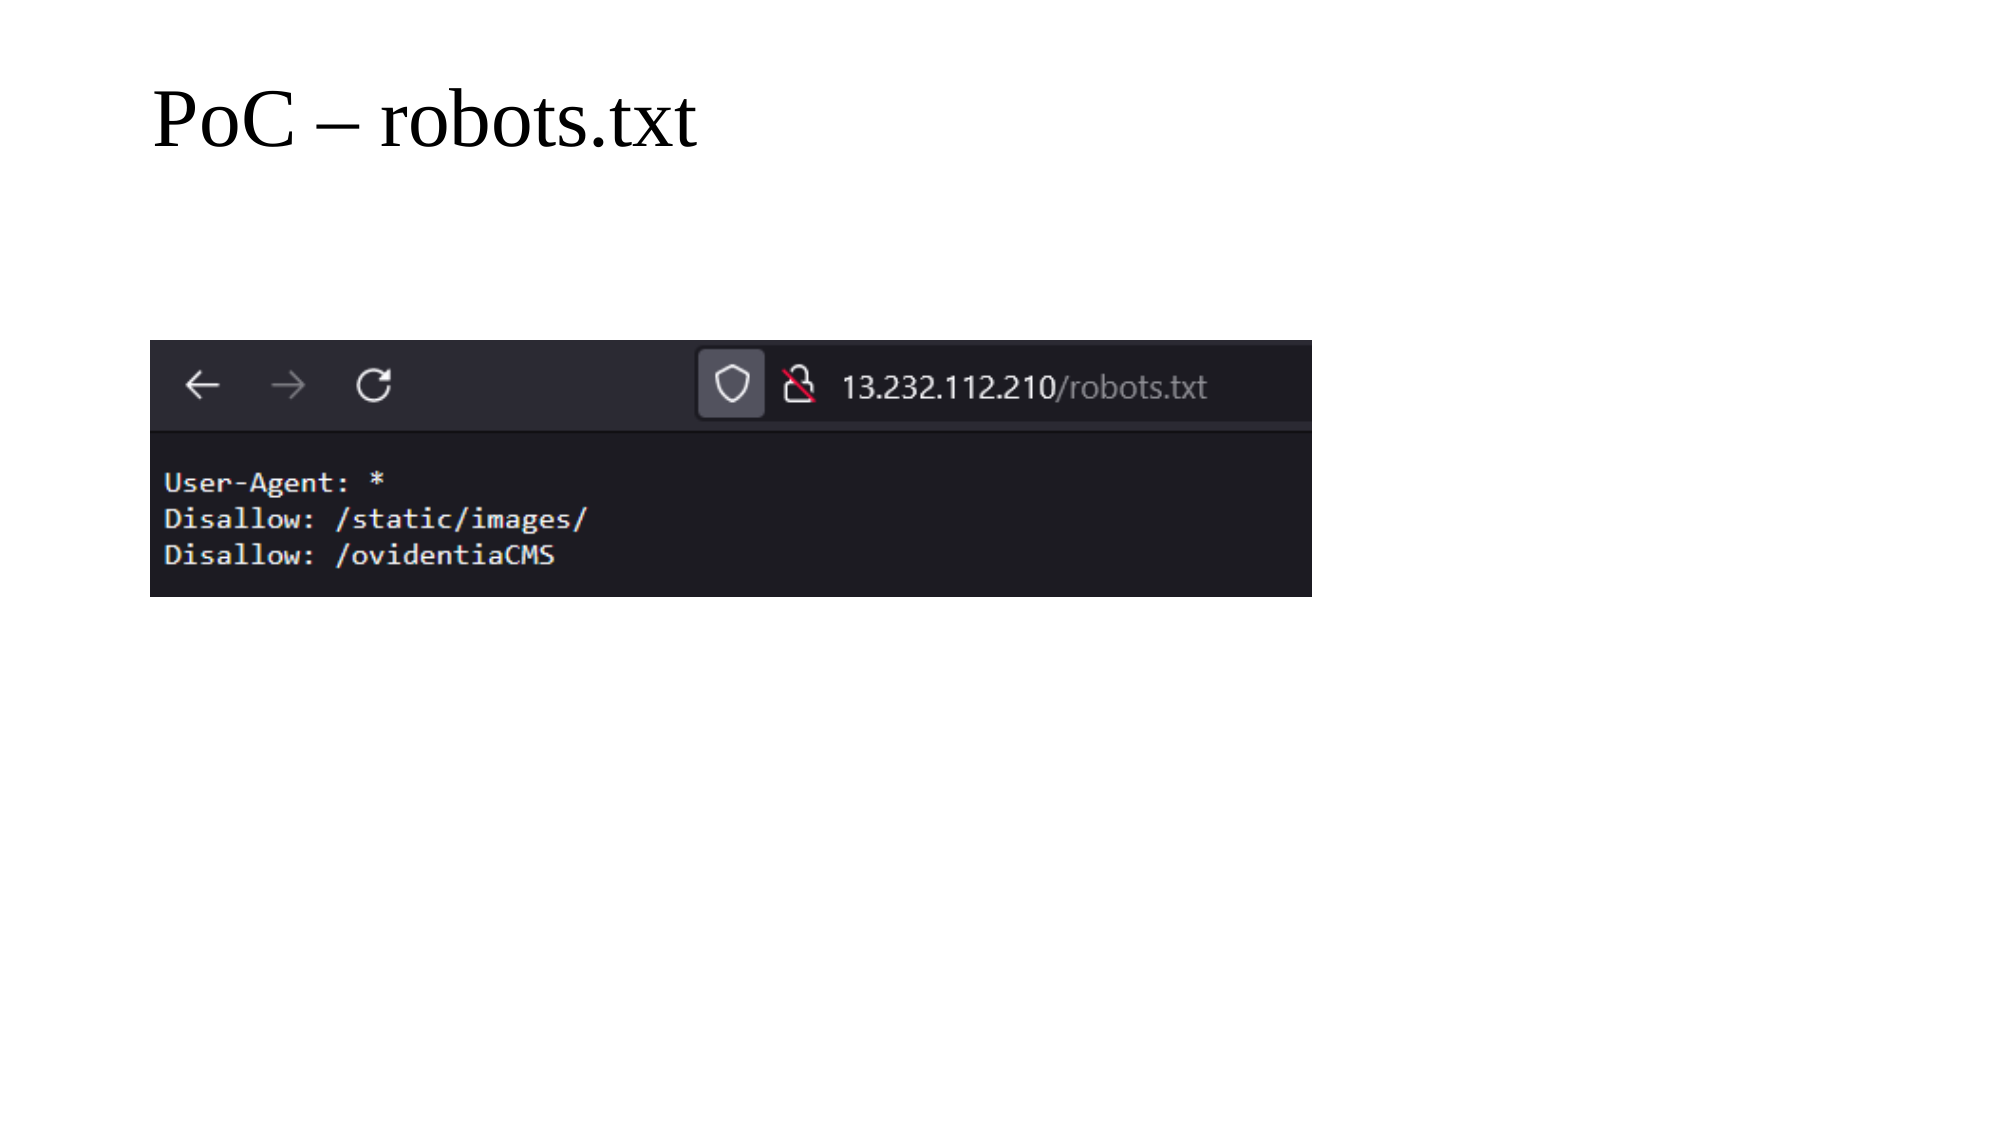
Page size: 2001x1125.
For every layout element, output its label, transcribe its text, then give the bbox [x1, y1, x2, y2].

picture [150, 340, 1312, 597]
text_box PoC – robots.txt [150, 61, 755, 164]
